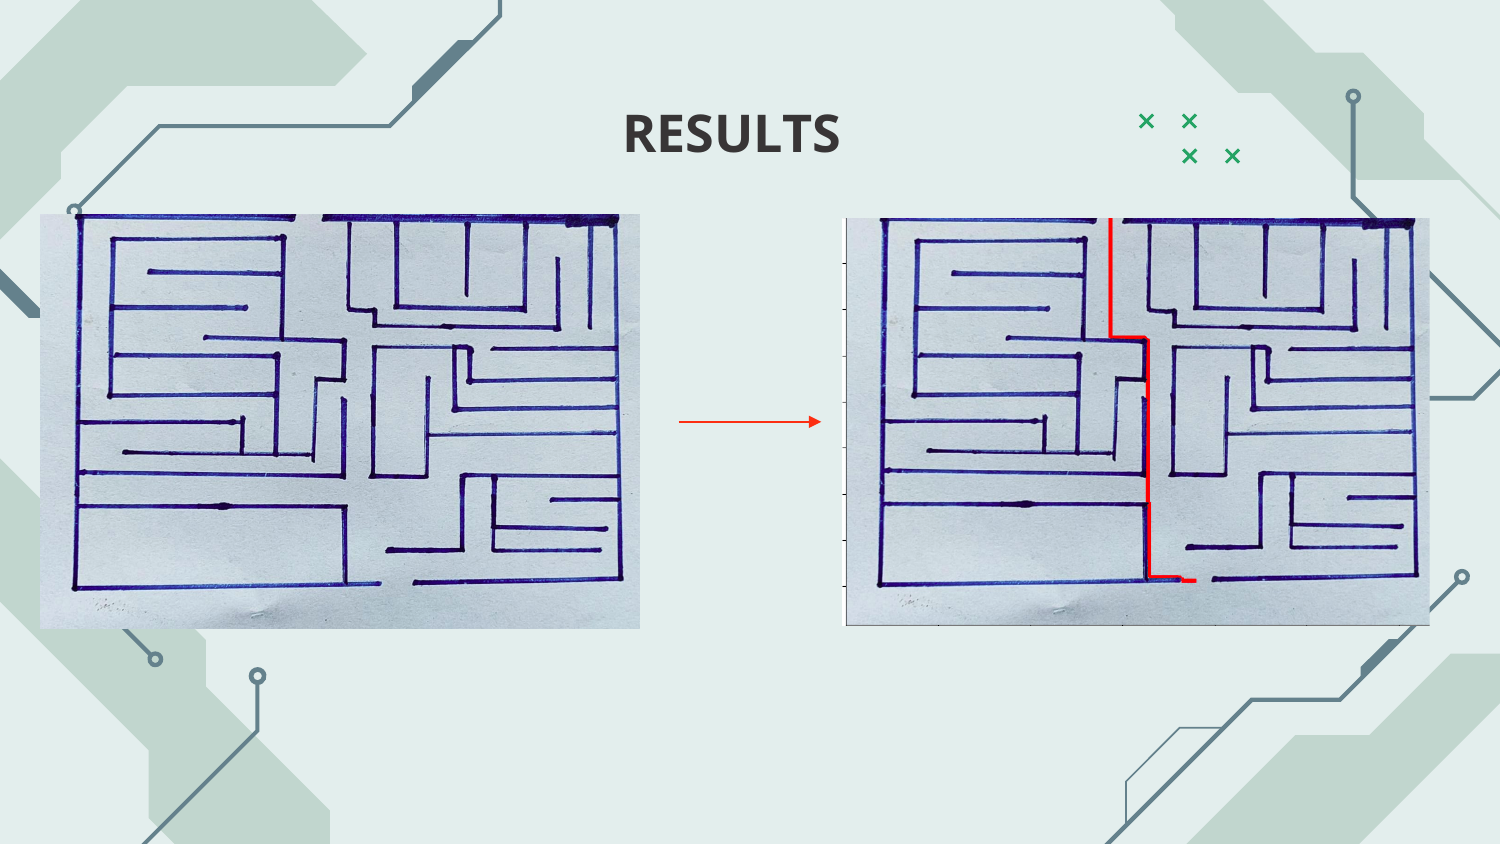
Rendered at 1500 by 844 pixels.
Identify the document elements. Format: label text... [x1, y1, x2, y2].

text_box RESULTS [460, 85, 1004, 179]
picture [841, 218, 1430, 626]
picture [40, 214, 640, 630]
